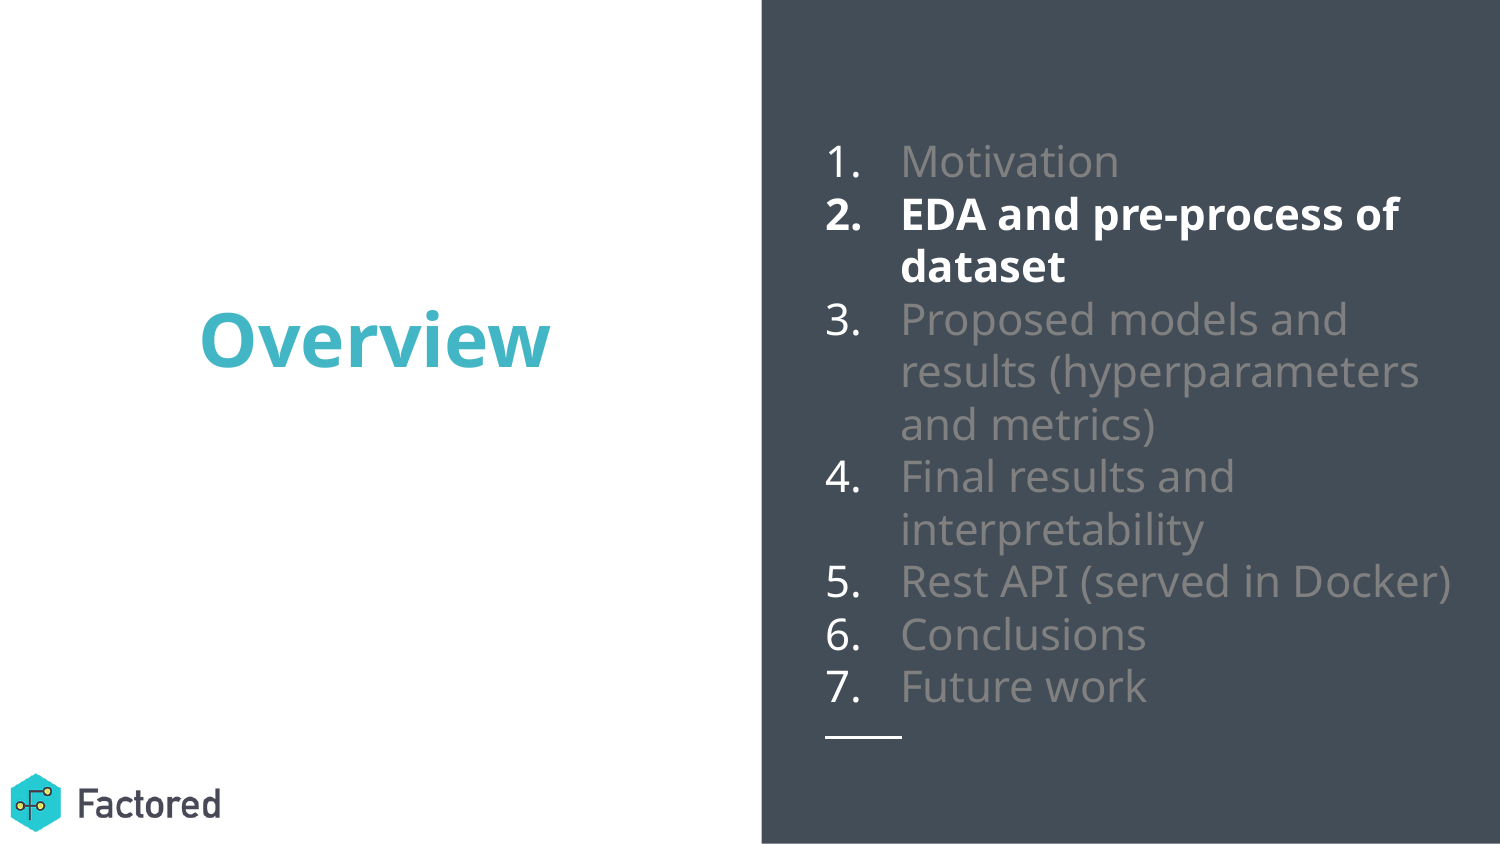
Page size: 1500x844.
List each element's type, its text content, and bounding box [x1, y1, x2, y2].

subtitle Motivation EDA and pre-process of dataset Proposed models and results (hyperparameters and metrics) Final results and interpretability Rest API (served in Docker) Conclusions Future work [810, 118, 1474, 691]
title Overview [43, 229, 708, 446]
picture [2, 762, 227, 843]
